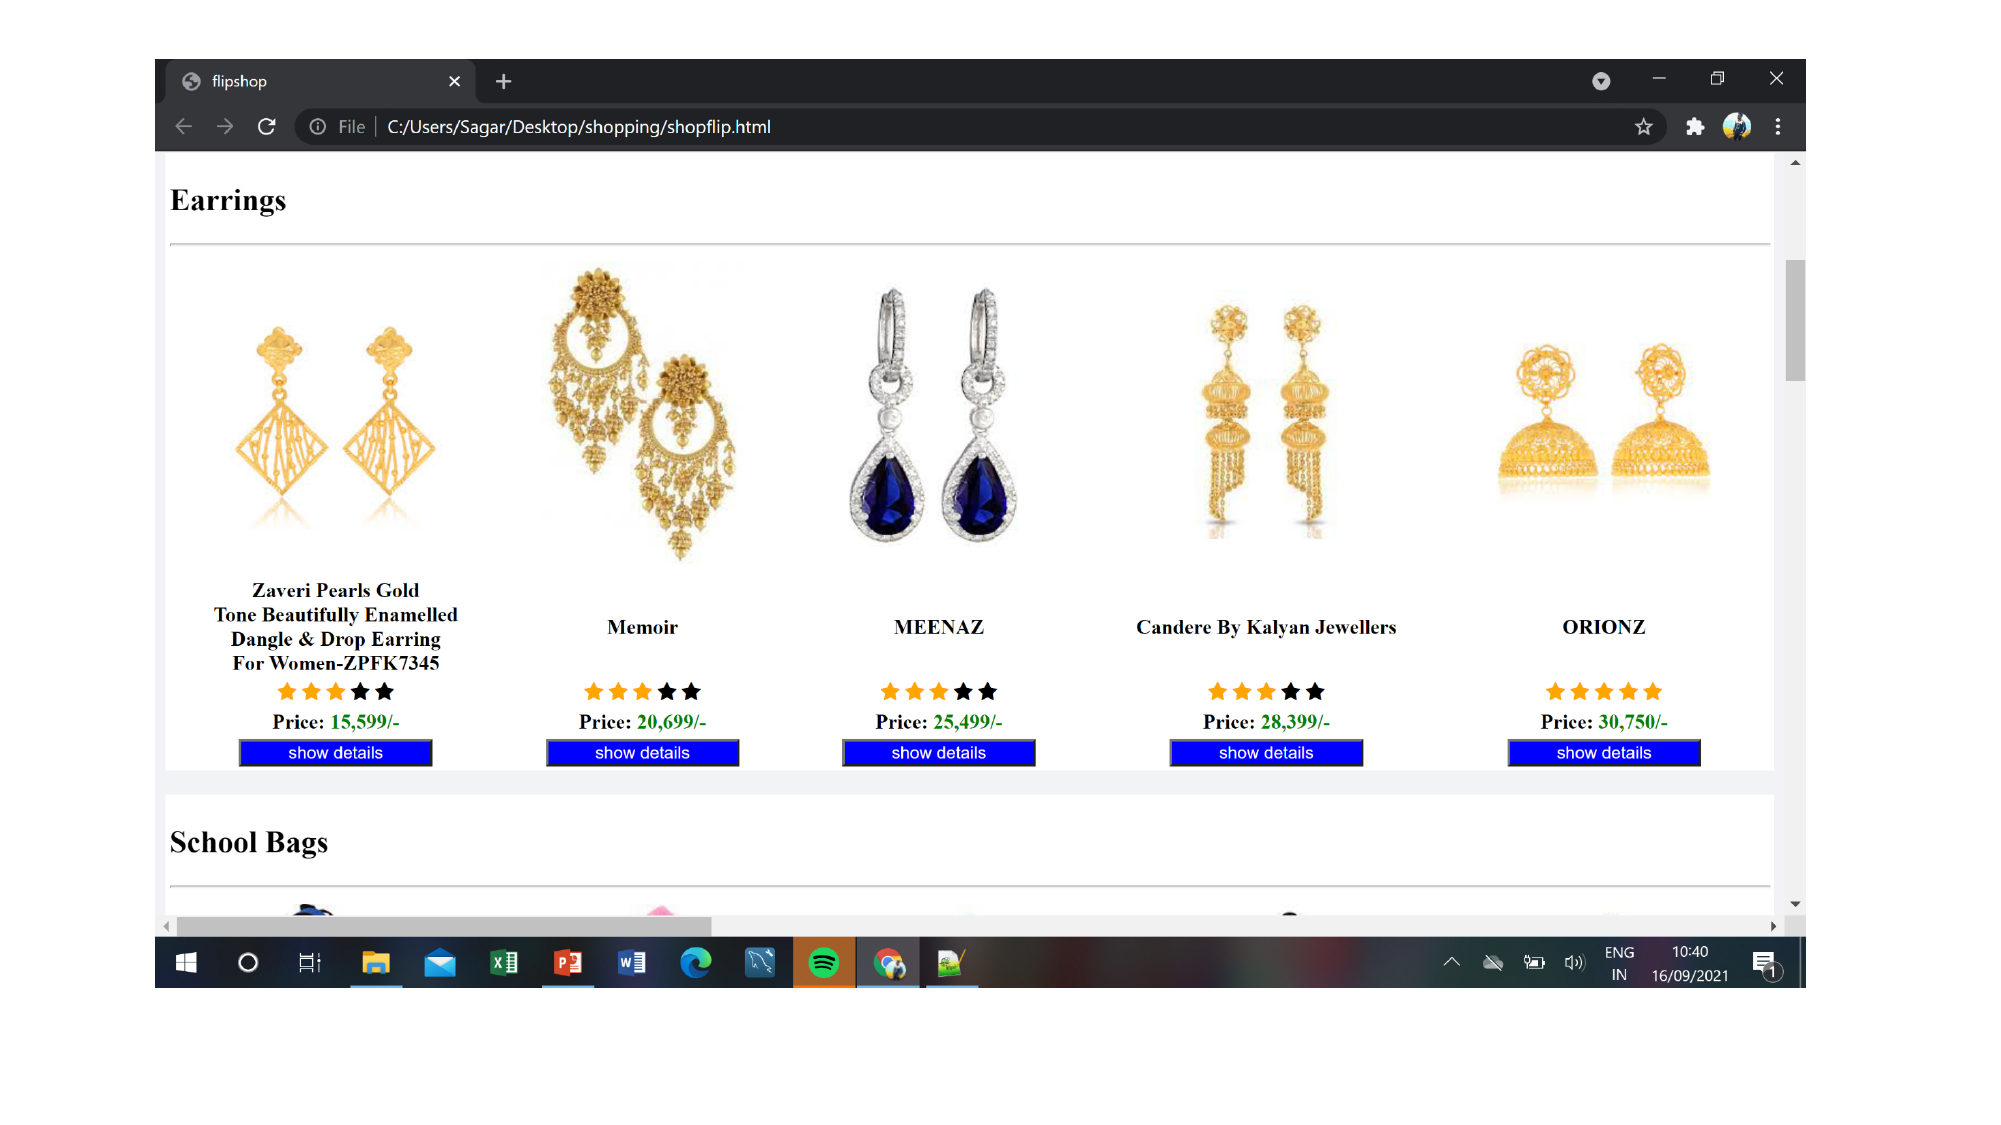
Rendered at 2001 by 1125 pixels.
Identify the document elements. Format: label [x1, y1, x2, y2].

picture [155, 59, 1806, 988]
